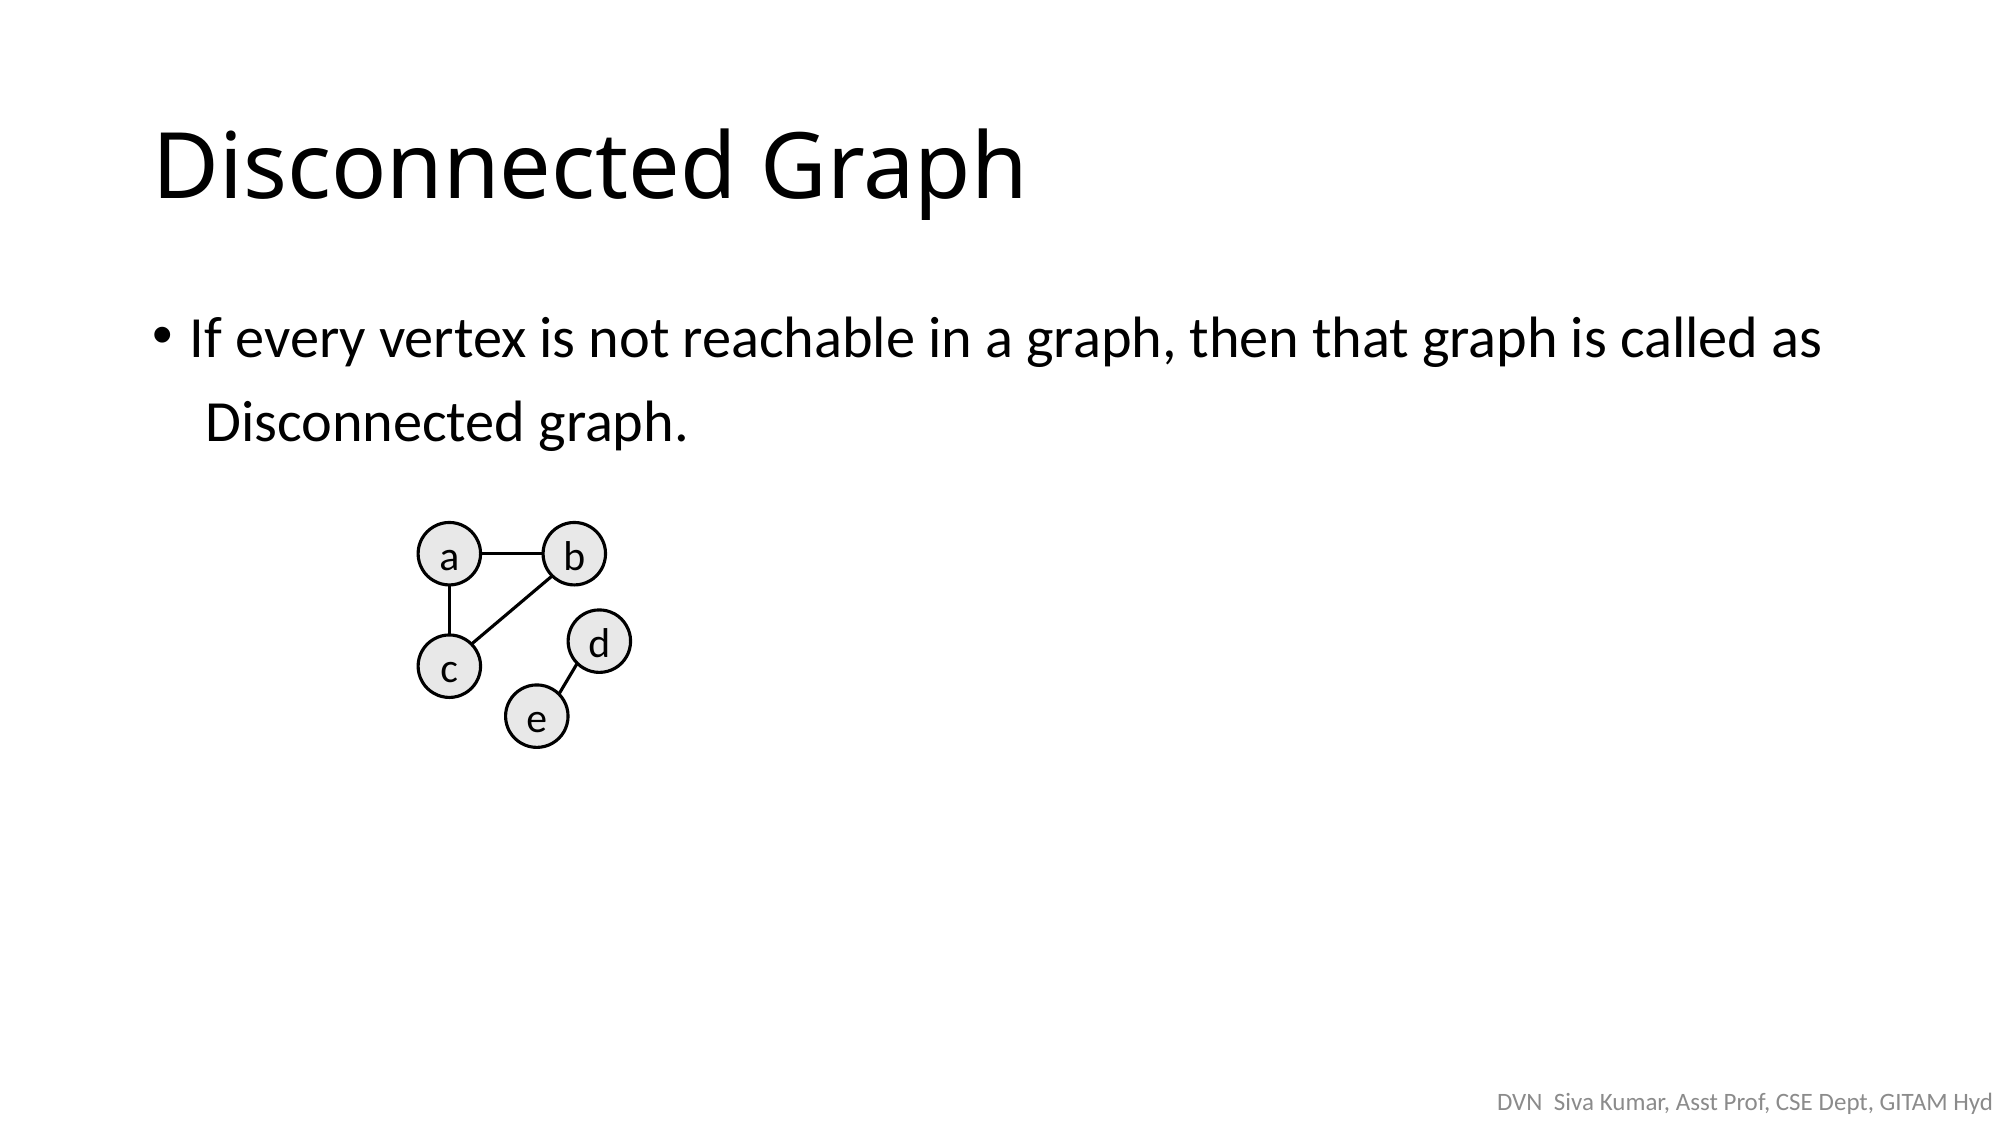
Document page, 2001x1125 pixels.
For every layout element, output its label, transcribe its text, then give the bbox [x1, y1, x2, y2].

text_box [418, 522, 631, 748]
list If every vertex is not reachable in a graph, then that graph is called as Disconnected graph. [137, 299, 1863, 1014]
title Disconnected Graph [137, 59, 1863, 278]
footer DVN Siva Kumar, Asst Prof, CSE Dept, GITAM Hyd [1408, 1070, 2000, 1125]
